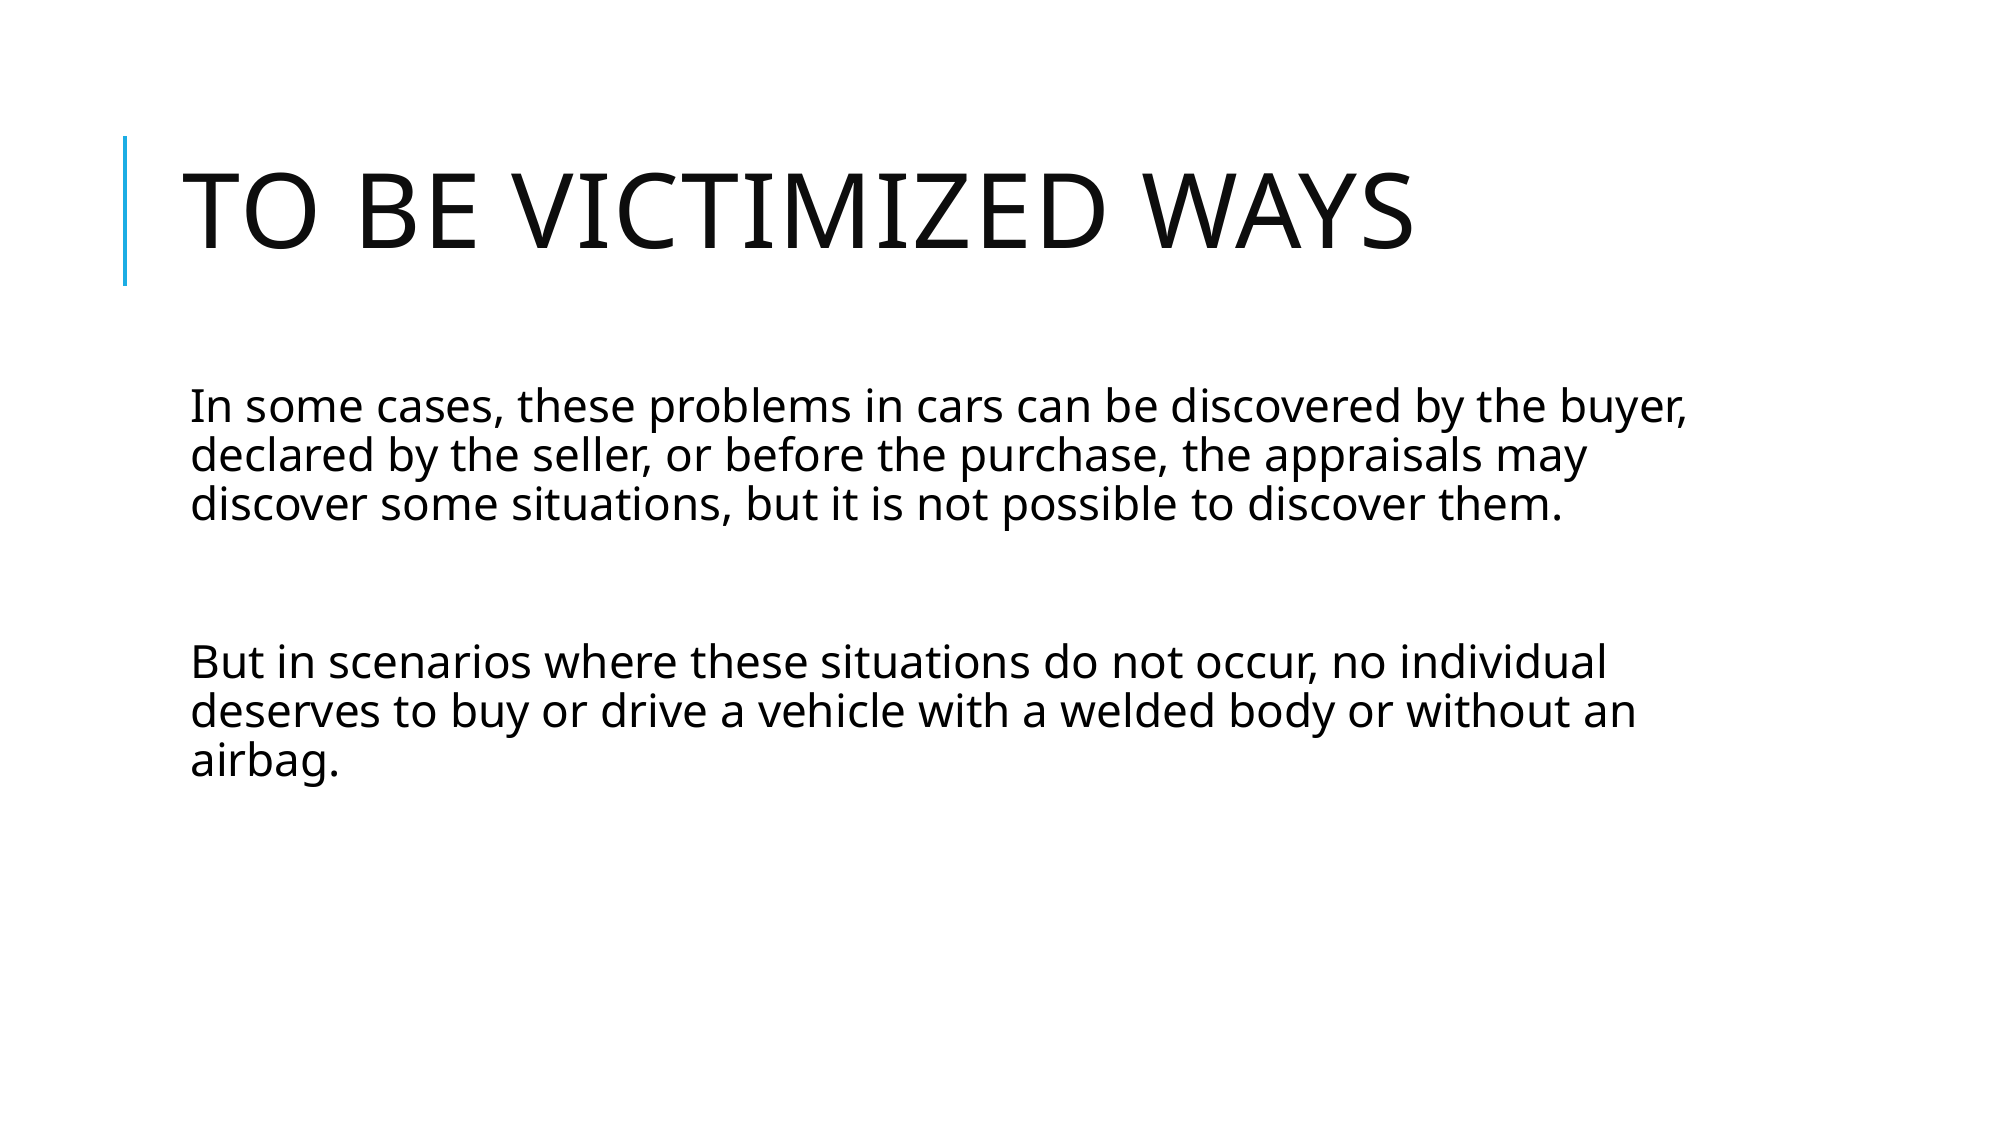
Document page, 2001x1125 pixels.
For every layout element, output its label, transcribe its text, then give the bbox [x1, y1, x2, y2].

title TO BE VICTIMIZED WAYS [168, 96, 1763, 342]
list In some cases, these problems in cars can be discovered by the buyer, declared by the seller, or before the purchase, the appraisals may discover some situations, but it is not possible to discover them. But in scenarios where these situations do not occur, no individual deserves to buy or drive a vehicle with a welded body or without an airbag. [168, 375, 1763, 1035]
